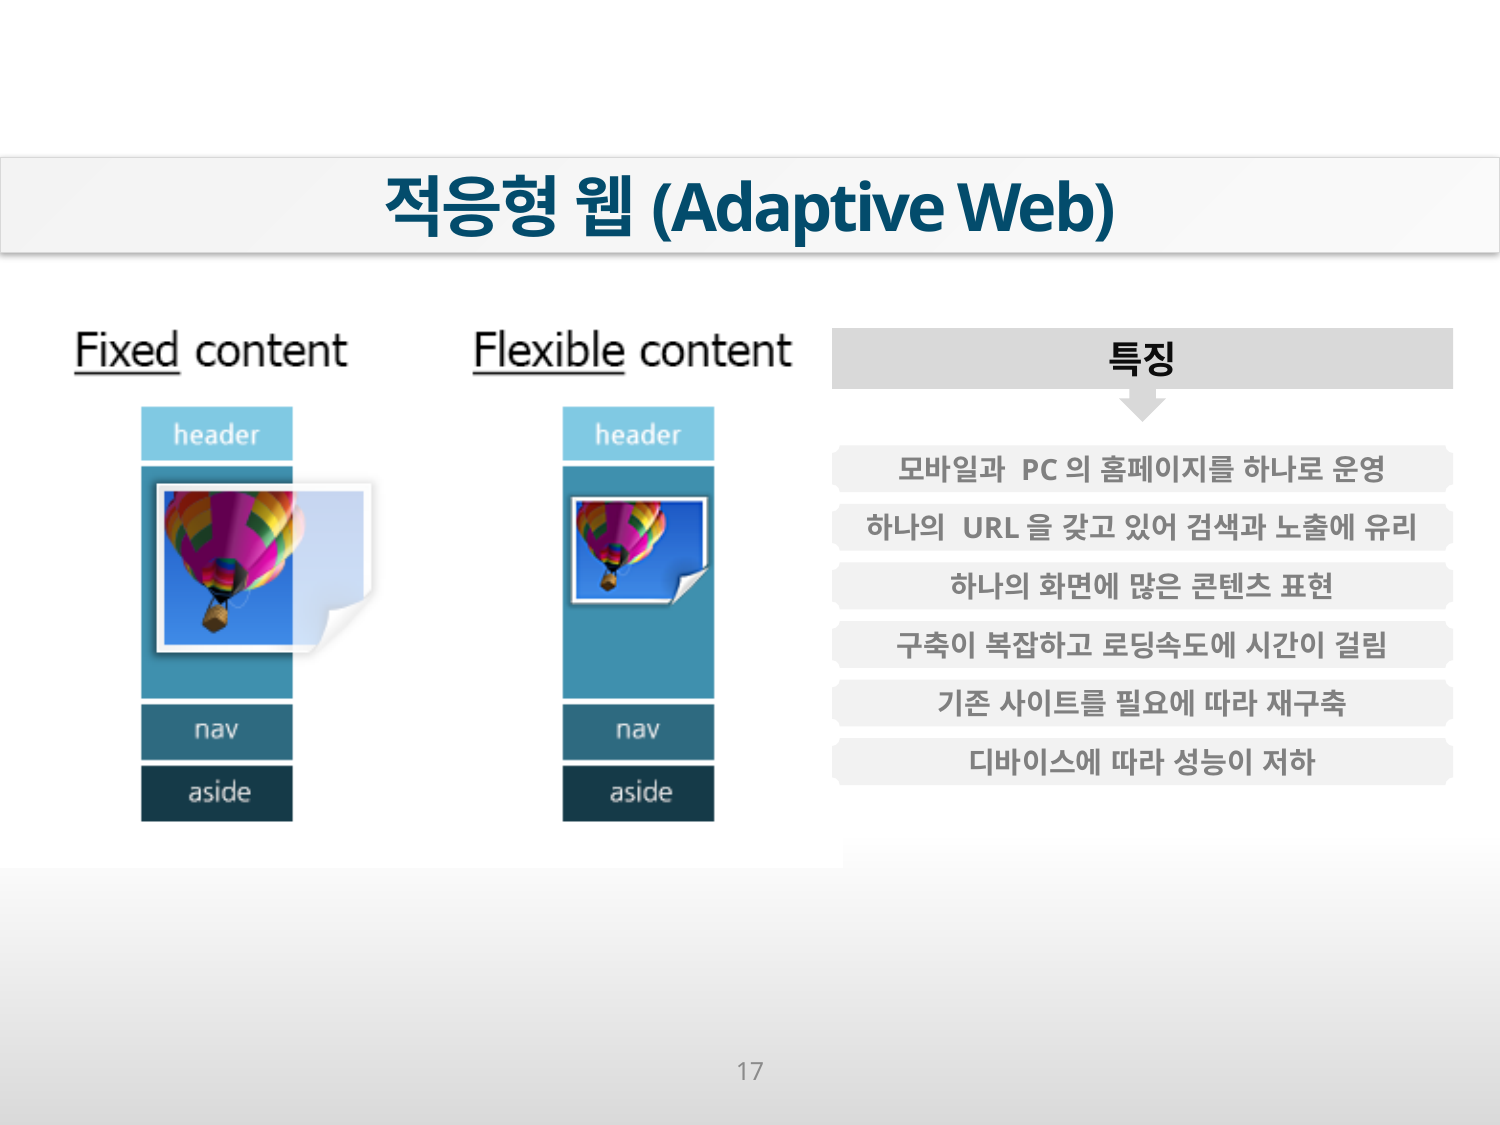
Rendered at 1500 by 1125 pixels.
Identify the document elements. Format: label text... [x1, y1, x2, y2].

text_box 디바이스에 따라 성능이 저하 [846, 736, 1456, 788]
text_box 하나의 화면에 많은 콘텐츠 표현 [846, 560, 1456, 612]
text_box 구축이 복잡하고 로딩속도에 시간이 걸림 [846, 618, 1456, 671]
slide_number 17 [575, 1042, 925, 1103]
text_box 모바일과 PC의 홈페이지를 하나로 운영 [846, 443, 1456, 495]
picture [0, 292, 843, 868]
text_box 하나의 URL을 갖고 있어 검색과 노출에 유리 [846, 501, 1456, 553]
text_box 기존 사이트를 필요에 따라 재구축 [846, 677, 1456, 729]
text_box 적응형 웹(Adaptive Web) [0, 157, 1500, 253]
text_box 특징 [846, 325, 1456, 424]
